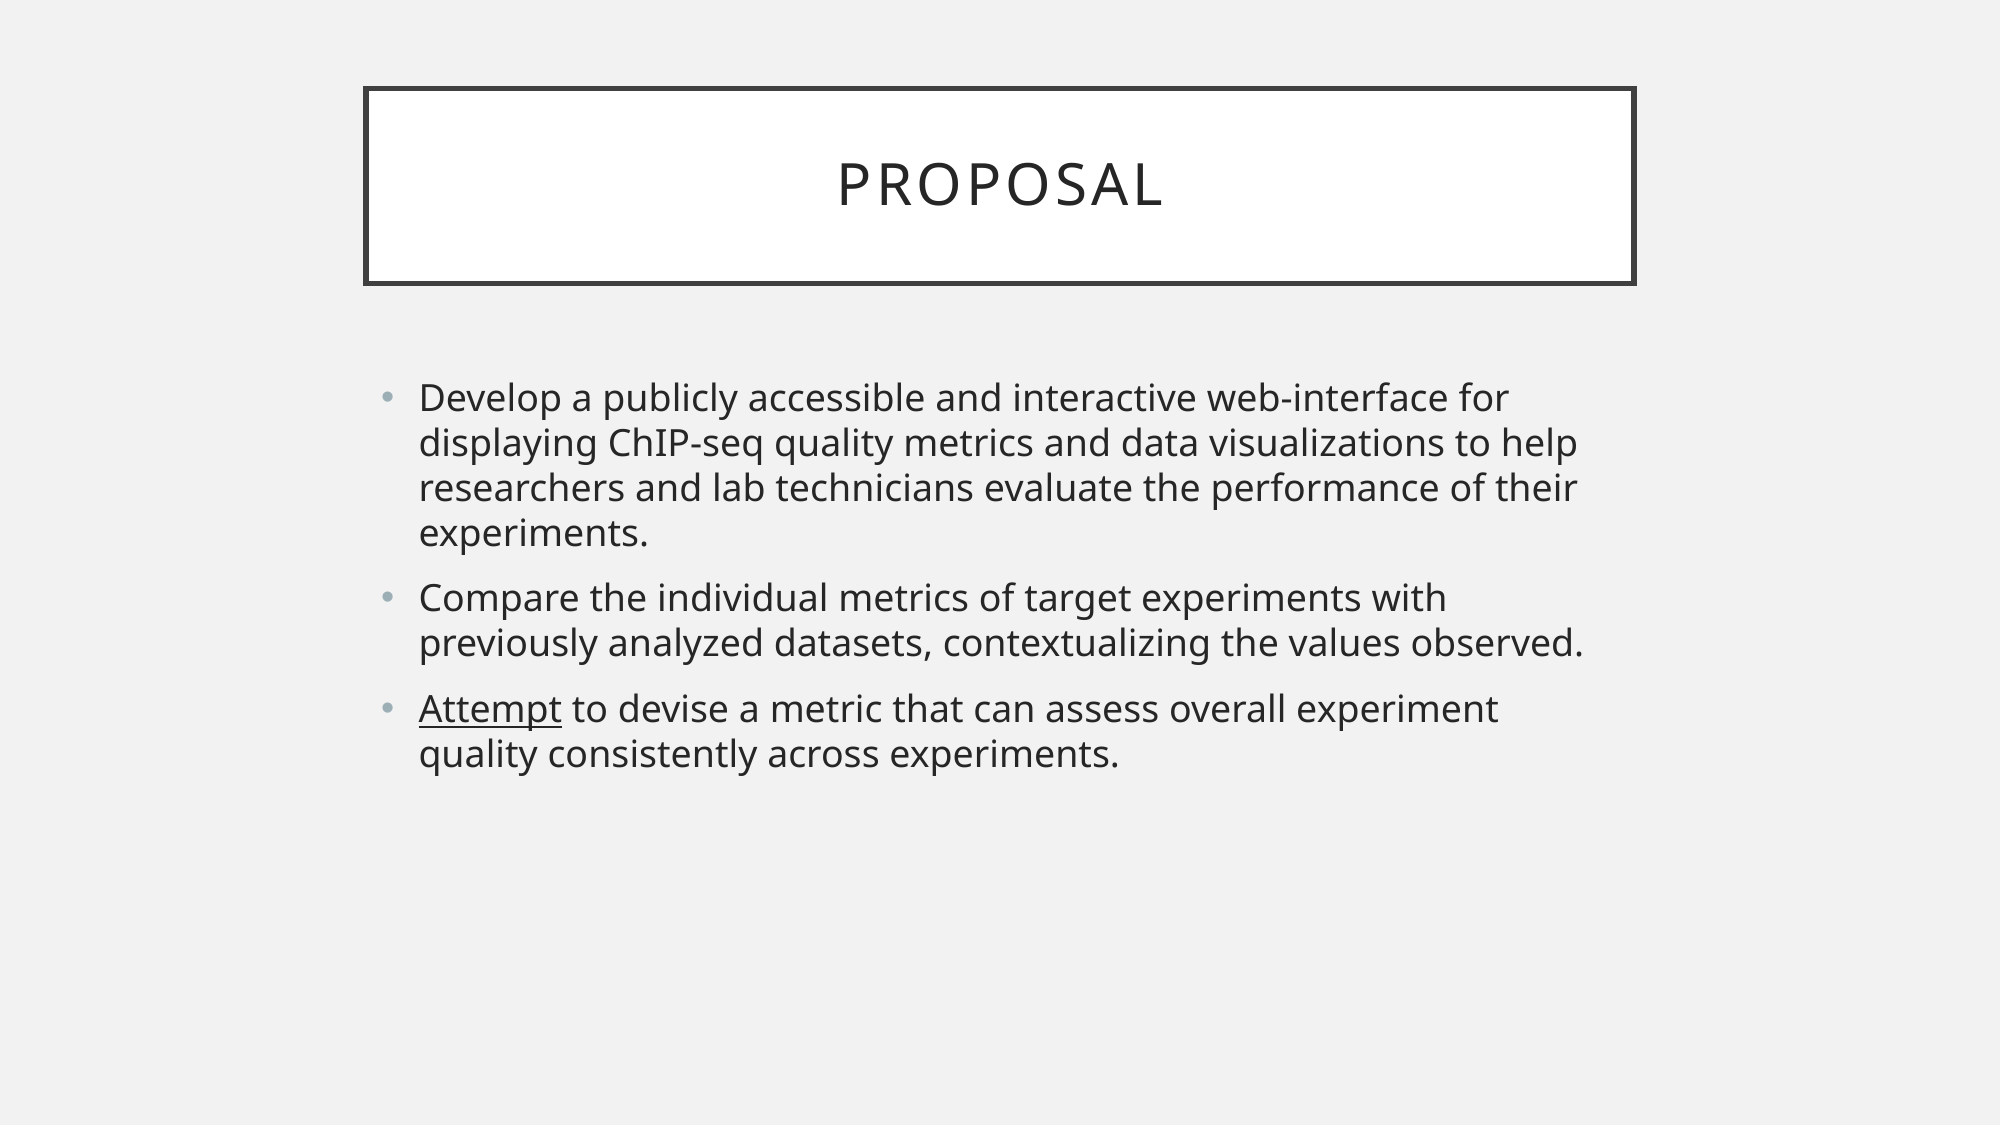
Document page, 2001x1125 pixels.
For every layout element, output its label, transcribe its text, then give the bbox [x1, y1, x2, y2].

title Proposal [363, 86, 1637, 286]
list Develop a publicly accessible and interactive web-interface for displaying ChIP-seq quality metrics and data visualizations to help researchers and lab technicians evaluate the performance of their experiments. Compare the individual metrics of target experiments with previously analyzed datasets, contextualizing the values observed. Attempt to devise a metric that can assess overall experiment quality consistently across experiments. [366, 366, 1634, 875]
